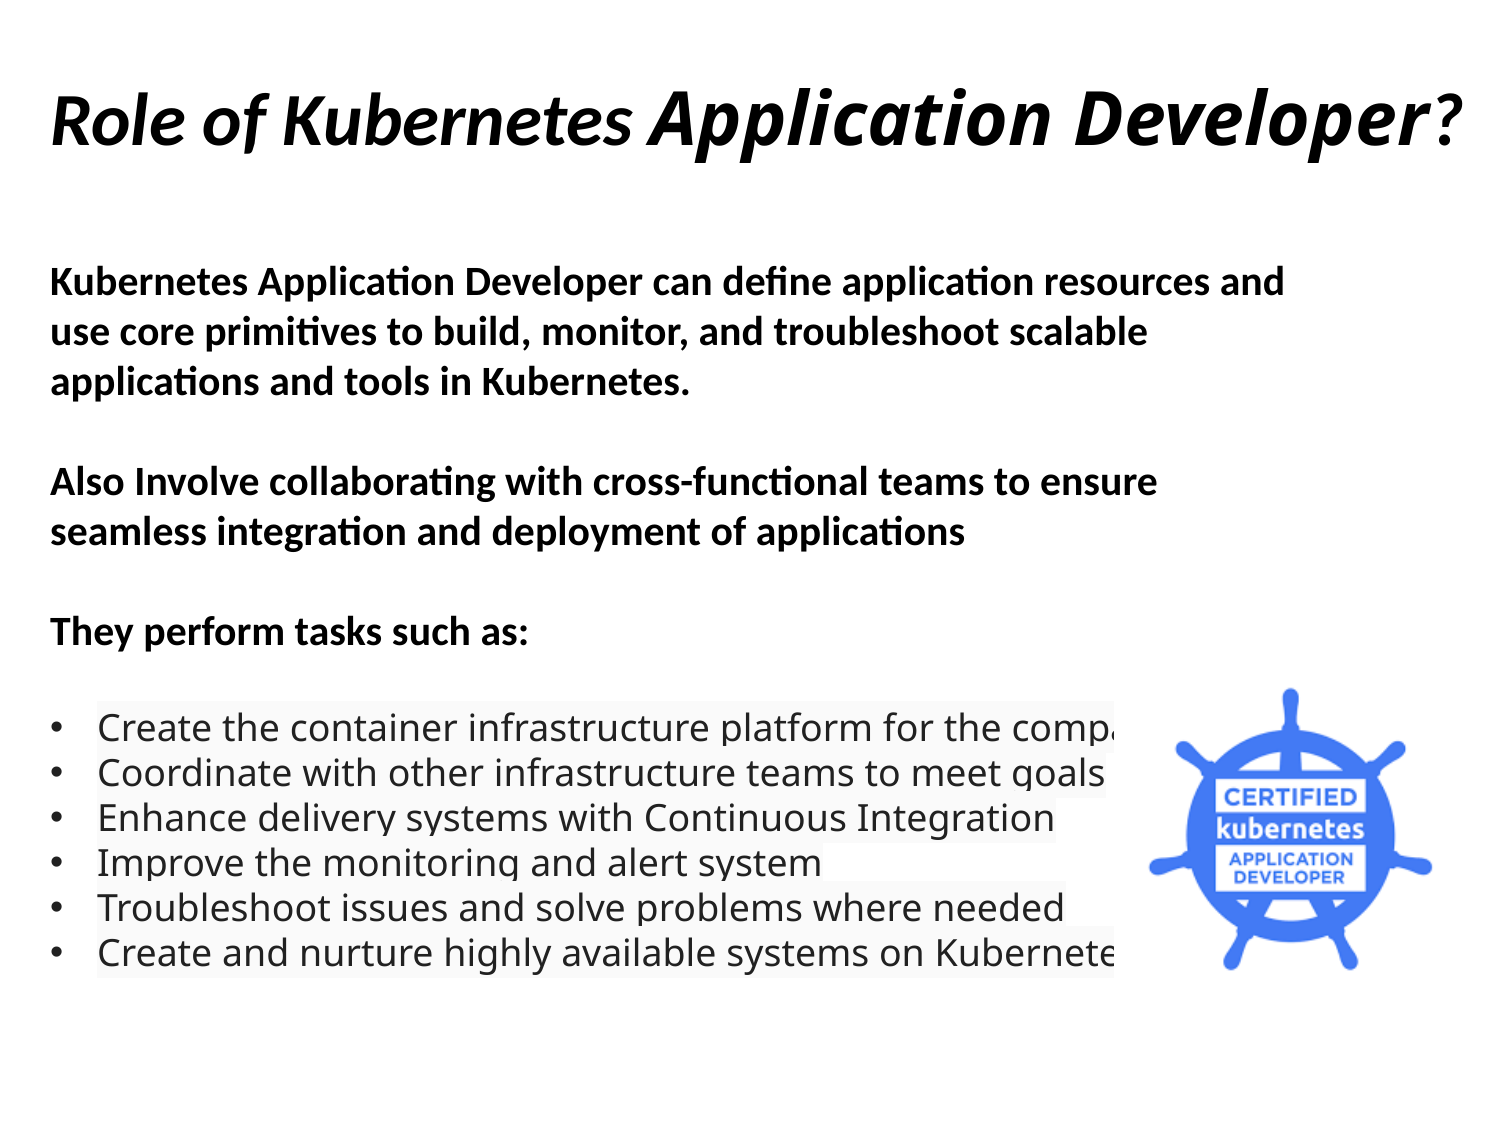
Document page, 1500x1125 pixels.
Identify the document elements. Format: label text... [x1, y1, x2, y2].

text_box Role of Kubernetes Application Developer? [35, 62, 1500, 208]
text_box Kubernetes Application Developer can define application resources and use core primitives to build, monitor, and troubleshoot scalable applications and tools in Kubernetes. Also Involve collaborating with cross-functional teams to ensure seamless integration and deployment of applications They perform tasks such as: Create the container infrastructure platform for the company Coordinate with other infrastructure teams to meet goals Enhance delivery systems with Continuous Integration Improve the monitoring and alert system Troubleshoot issues and solve problems where needed Create and nurture highly available systems on Kubernetes [35, 246, 1313, 1117]
picture [1114, 649, 1462, 1005]
